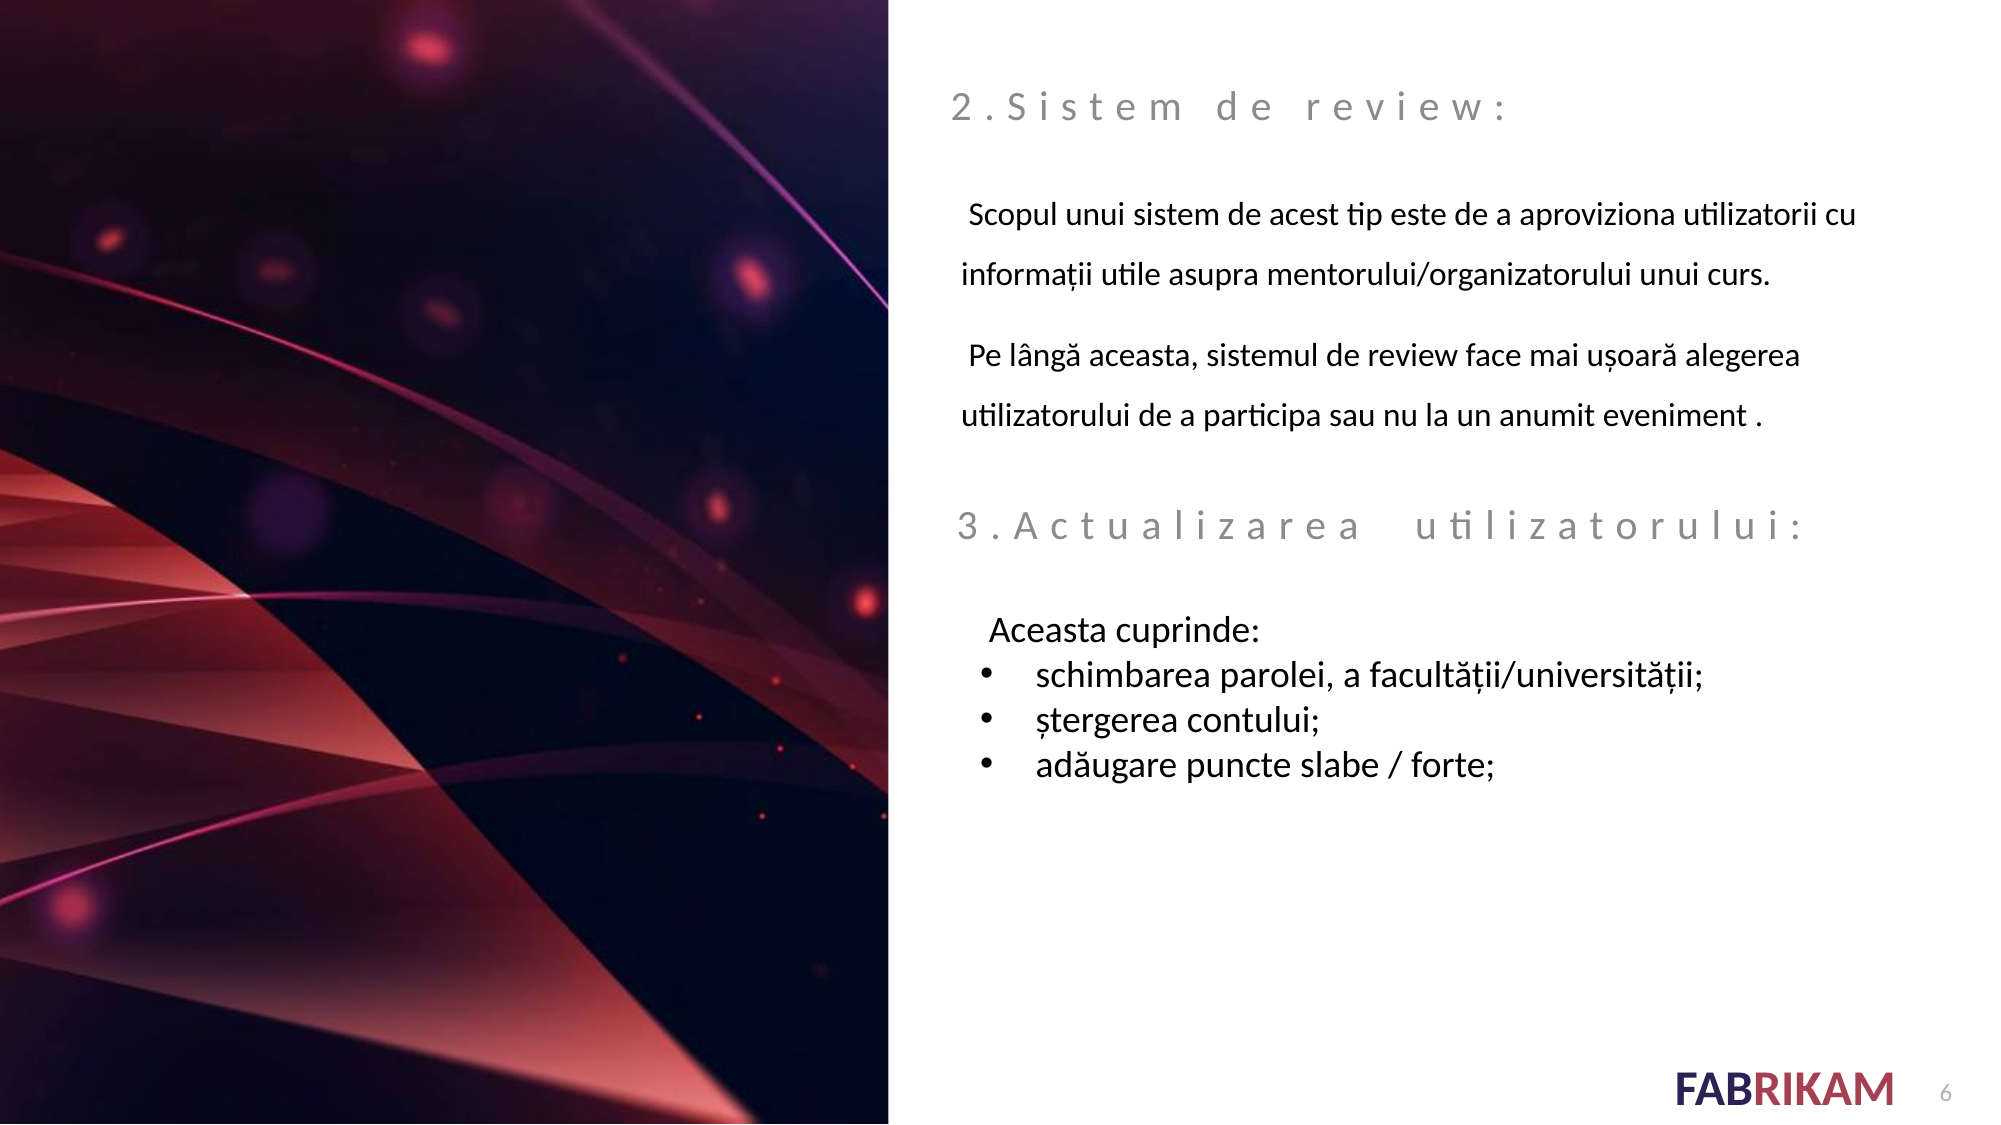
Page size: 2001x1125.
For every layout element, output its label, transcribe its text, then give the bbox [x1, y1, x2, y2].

list Scopul unui sistem de acest tip este de a aproviziona utilizatorii cu informații utile asupra mentorului/organizatorului unui curs. Pe lângă aceasta, sistemul de review face mai ușoară alegerea utilizatorului de a participa sau nu la un anumit eveniment . [946, 164, 1938, 472]
text_box 3.Actualizarea utilizatorului: [941, 480, 1933, 541]
text_box Aceasta cuprinde: schimbarea parolei, a facultății/universității; ștergerea contului; adăugare puncte slabe / forte; [965, 597, 1855, 838]
list 2.Sistem de review: [935, 61, 1927, 121]
slide_number 6 [1894, 1061, 1968, 1121]
picture [0, 0, 889, 1124]
